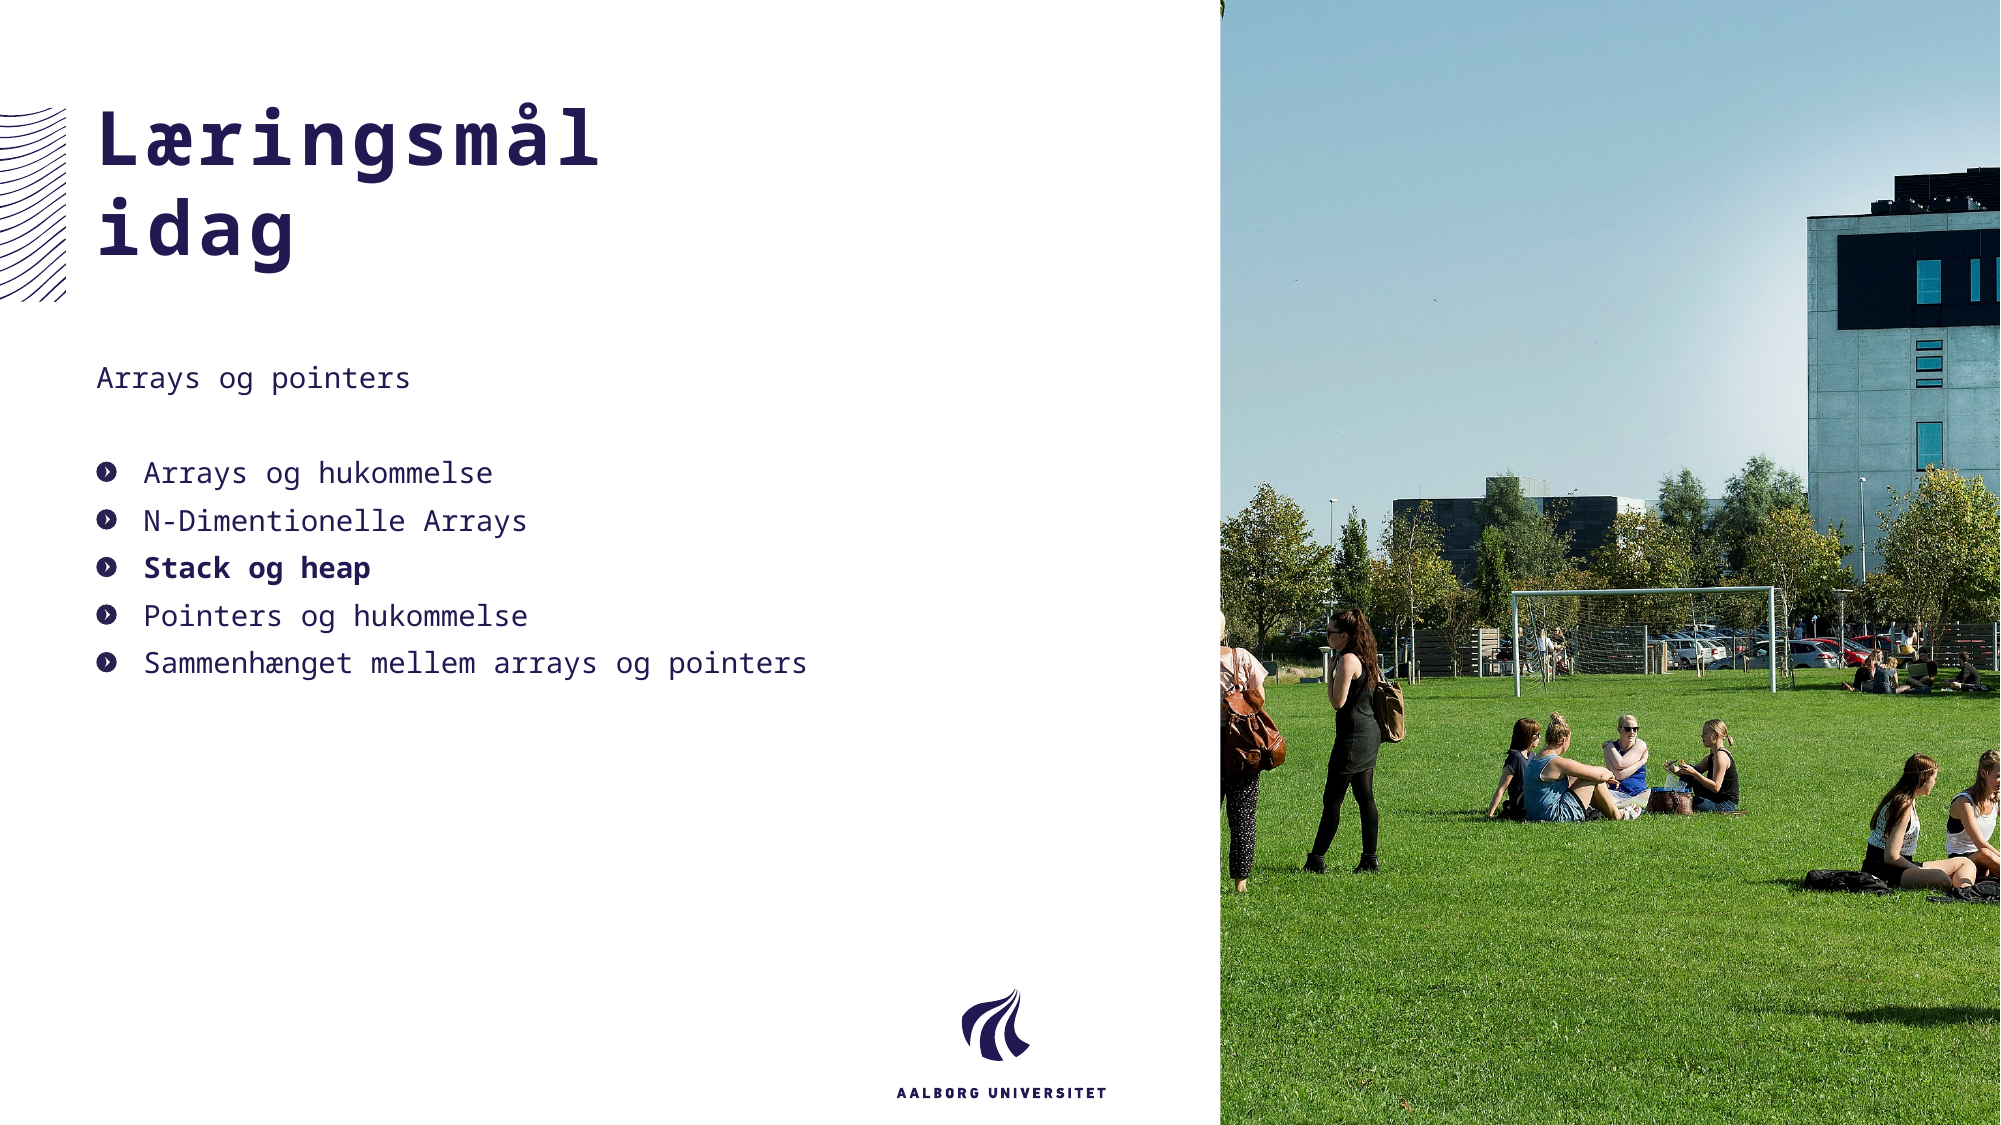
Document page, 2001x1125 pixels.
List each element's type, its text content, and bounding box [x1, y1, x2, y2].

title Læringsmål idag [96, 58, 833, 325]
list Arrays og pointers Arrays og hukommelse N-Dimentionelle Arrays Stack og heap Pointers og hukommelse Sammenhænget mellem arrays og pointers [96, 351, 1220, 968]
picture [1220, 0, 2000, 1125]
